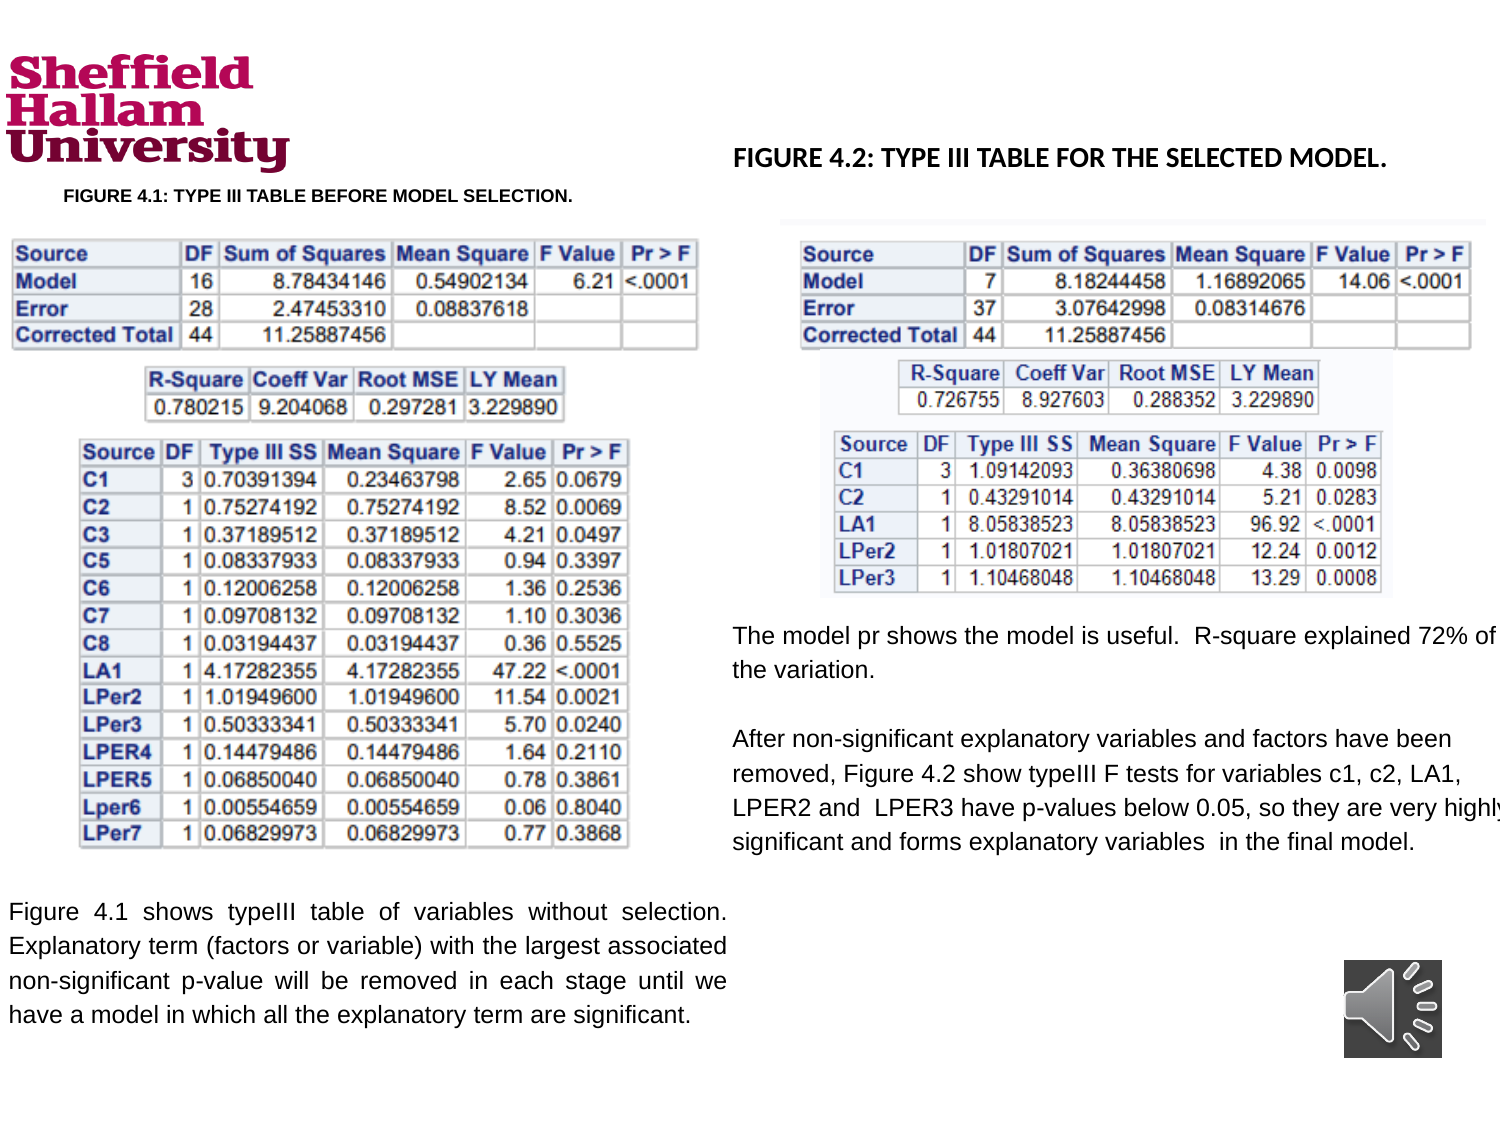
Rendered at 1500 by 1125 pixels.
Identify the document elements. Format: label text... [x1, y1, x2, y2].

picture [780, 219, 1486, 598]
picture [1342, 958, 1444, 1060]
text_box Figure 4.1 shows typeIII table of variables without selection. Explanatory term (factors or variable) with the largest associated non-significant p-value will be removed in each stage until we have a model in which all the explanatory term are significant. [0, 883, 744, 1036]
picture [0, 225, 703, 858]
title FIGURE 4.1: TYPE III TABLE BEFORE MODEL SELECTION. [32, 169, 606, 220]
text_box The model pr shows the model is useful. R-square explained 72% of the variation. After non-significant explanatory variables and factors have been removed, Figure 4.2 show typeIII F tests for variables c1, c2, LA1, LPER2 and LPER3 have p-values below 0.05, so they are very highly significant and forms explanatory variables in the final model. [717, 607, 1500, 864]
text_box FIGURE 4.2: TYPE III TABLE FOR THE SELECTED MODEL. [718, 125, 1469, 181]
picture [6, 54, 290, 173]
